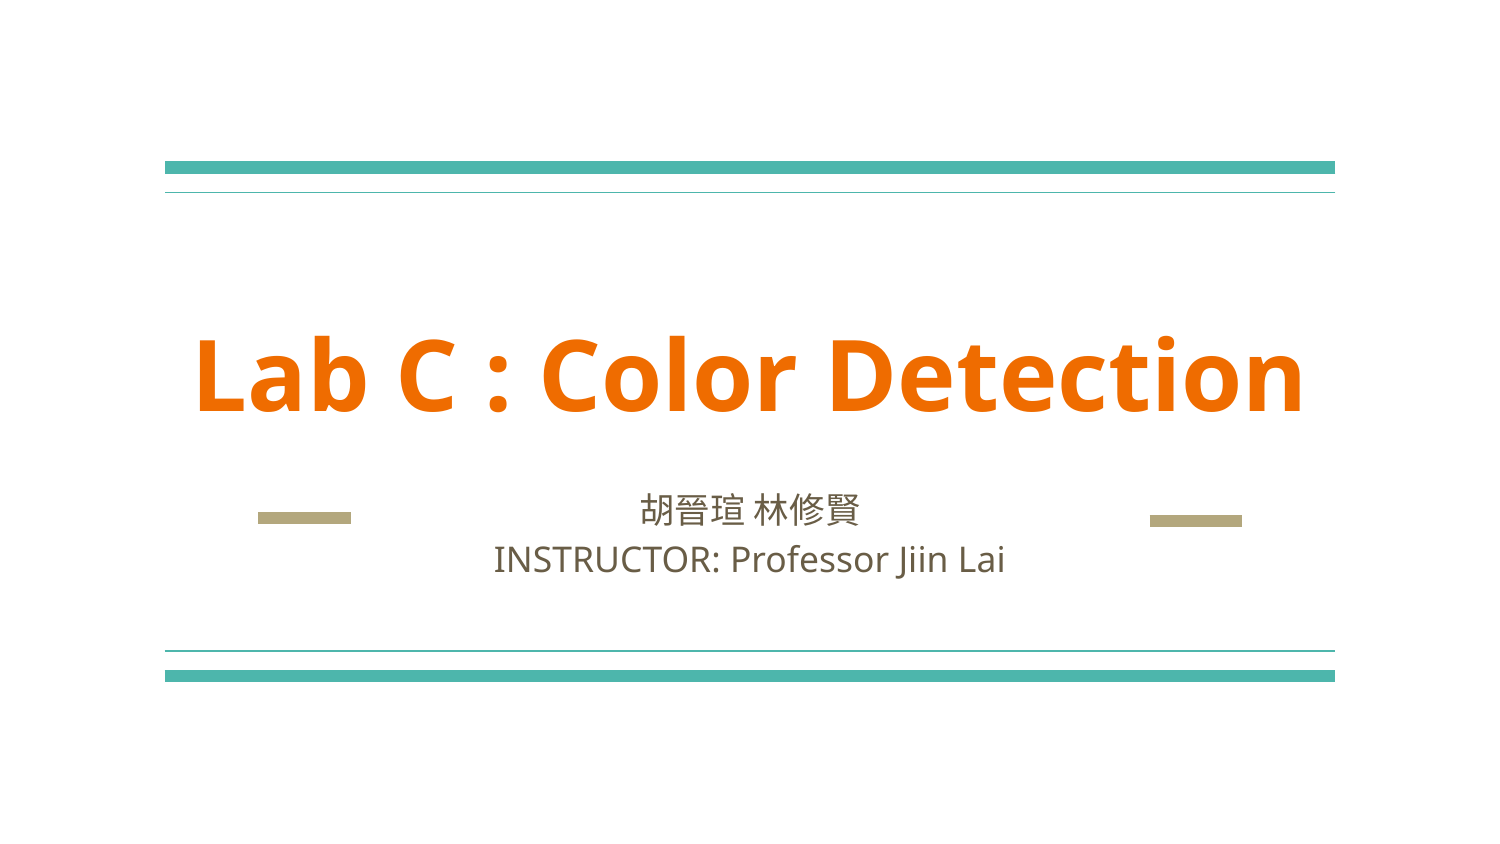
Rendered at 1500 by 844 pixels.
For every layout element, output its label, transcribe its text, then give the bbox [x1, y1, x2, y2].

subtitle 胡晉瑄 林修賢 INSTRUCTOR: Professor Jiin Lai [350, 467, 1150, 598]
title Lab C : Color Detection [164, 287, 1336, 456]
